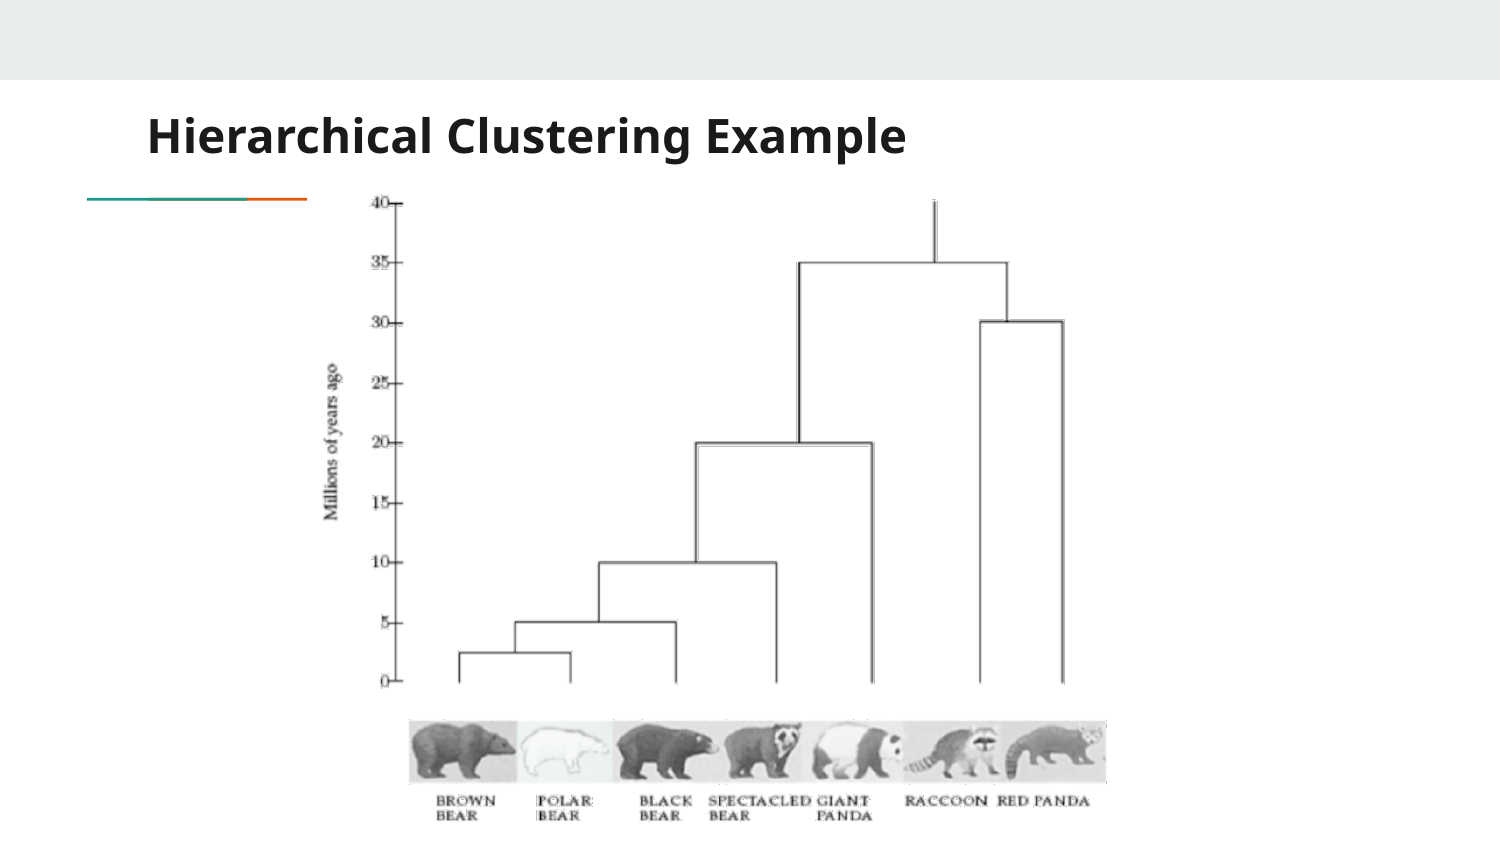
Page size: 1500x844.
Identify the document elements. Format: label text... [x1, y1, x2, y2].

title Hierarchical Clustering Example [131, 90, 1393, 179]
picture [297, 178, 1135, 835]
